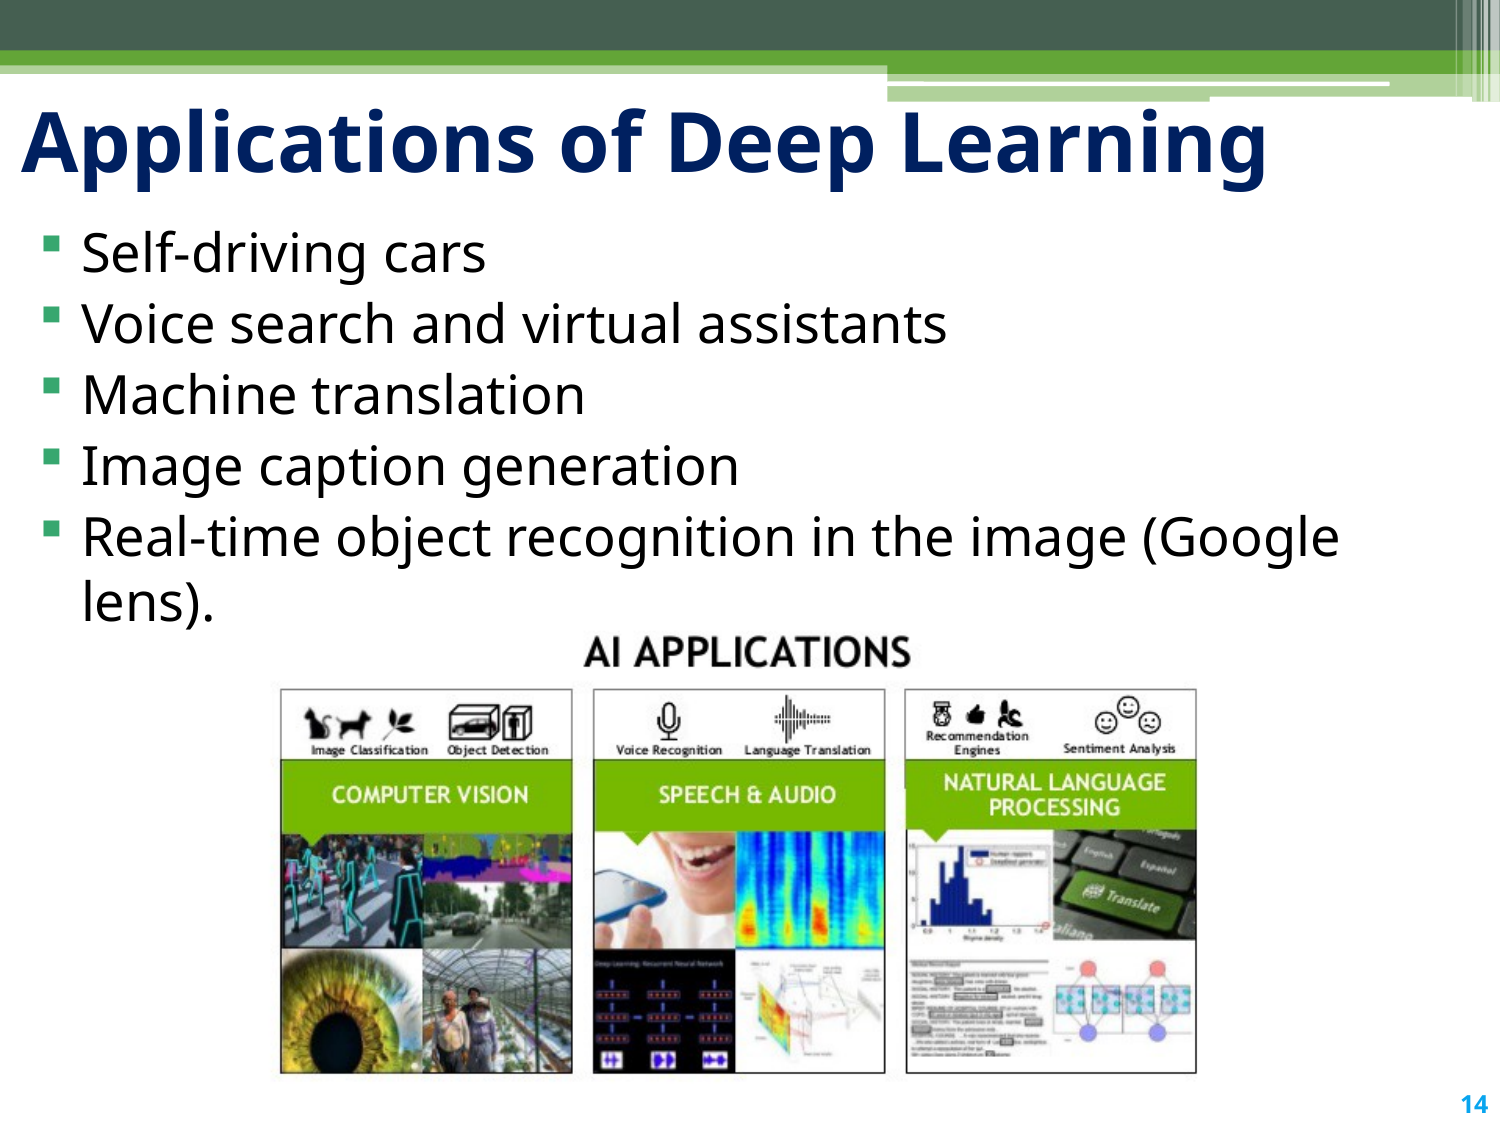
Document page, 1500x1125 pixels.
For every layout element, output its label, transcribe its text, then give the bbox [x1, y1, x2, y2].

title Applications of Deep Learning [6, 77, 1485, 201]
picture [246, 606, 1244, 1103]
list Self-driving cars Voice search and virtual assistants Machine translation Image caption generation Real-time object recognition in the image (Google lens). [6, 210, 1485, 1103]
